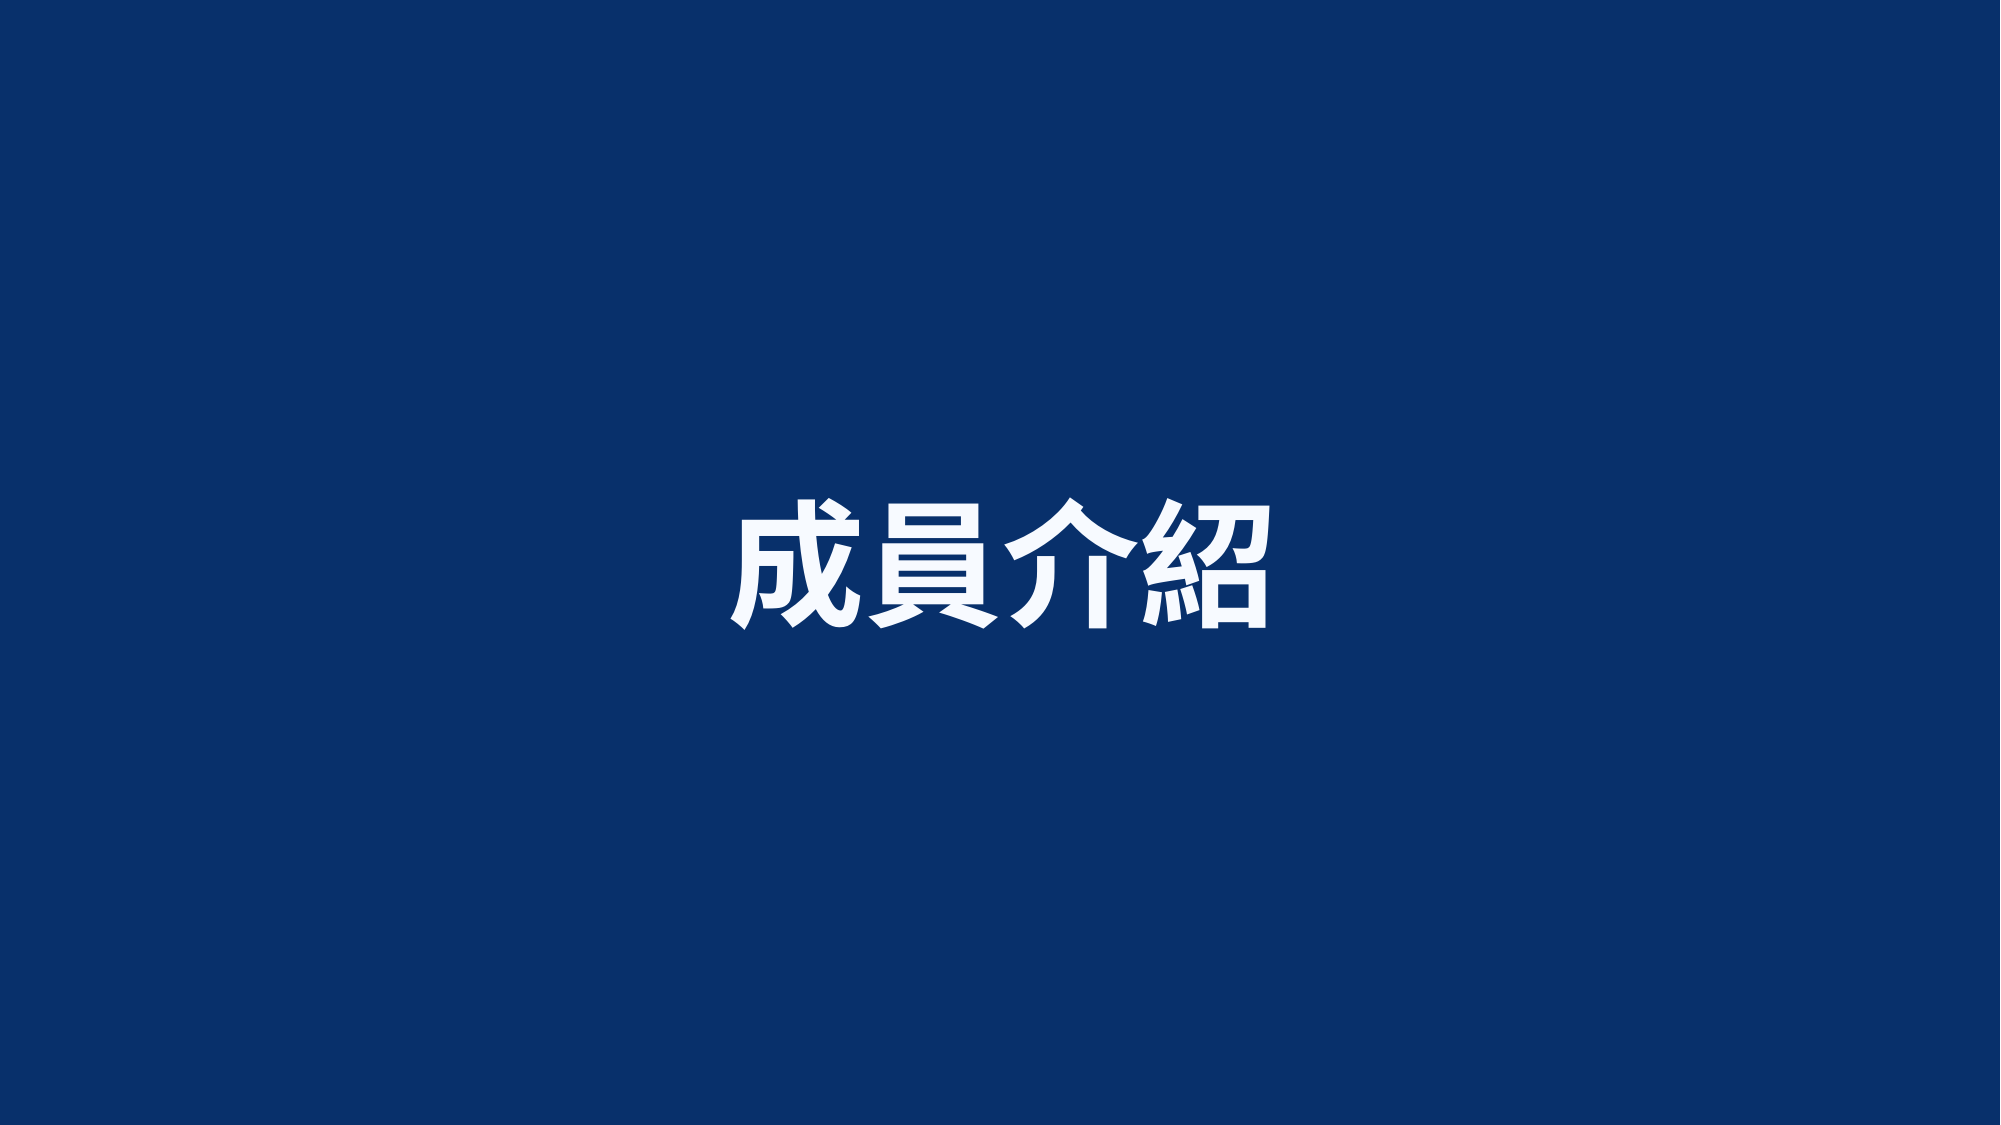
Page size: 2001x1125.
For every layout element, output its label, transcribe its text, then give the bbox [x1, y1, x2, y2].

text_box 成員介紹 [712, 471, 1293, 652]
